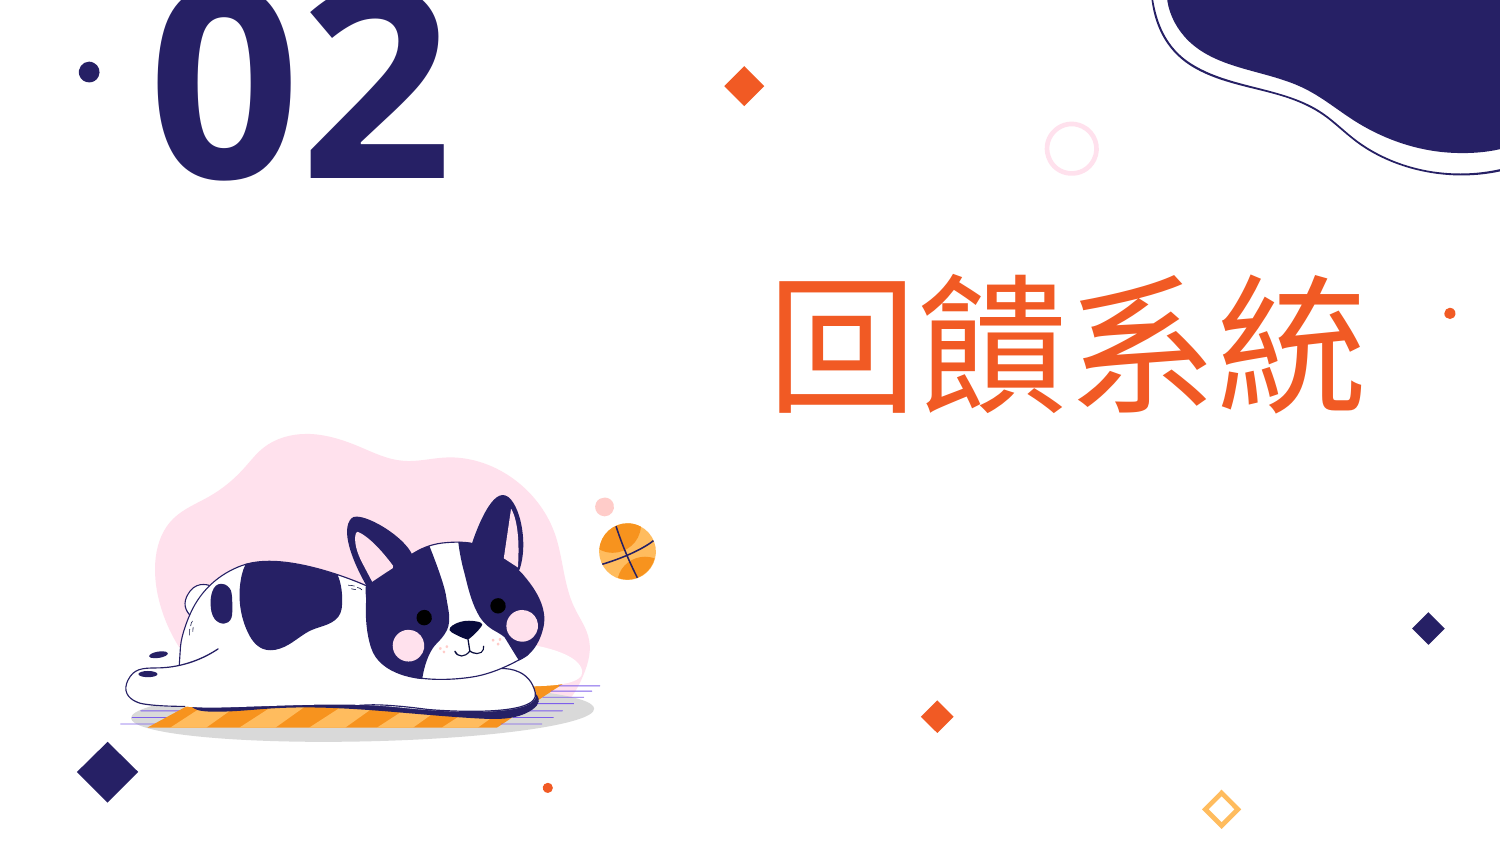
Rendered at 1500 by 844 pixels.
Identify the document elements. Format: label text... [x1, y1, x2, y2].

title 回饋系統 [640, 222, 1383, 496]
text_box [117, 433, 657, 743]
title 02. [124, 95, 478, 369]
